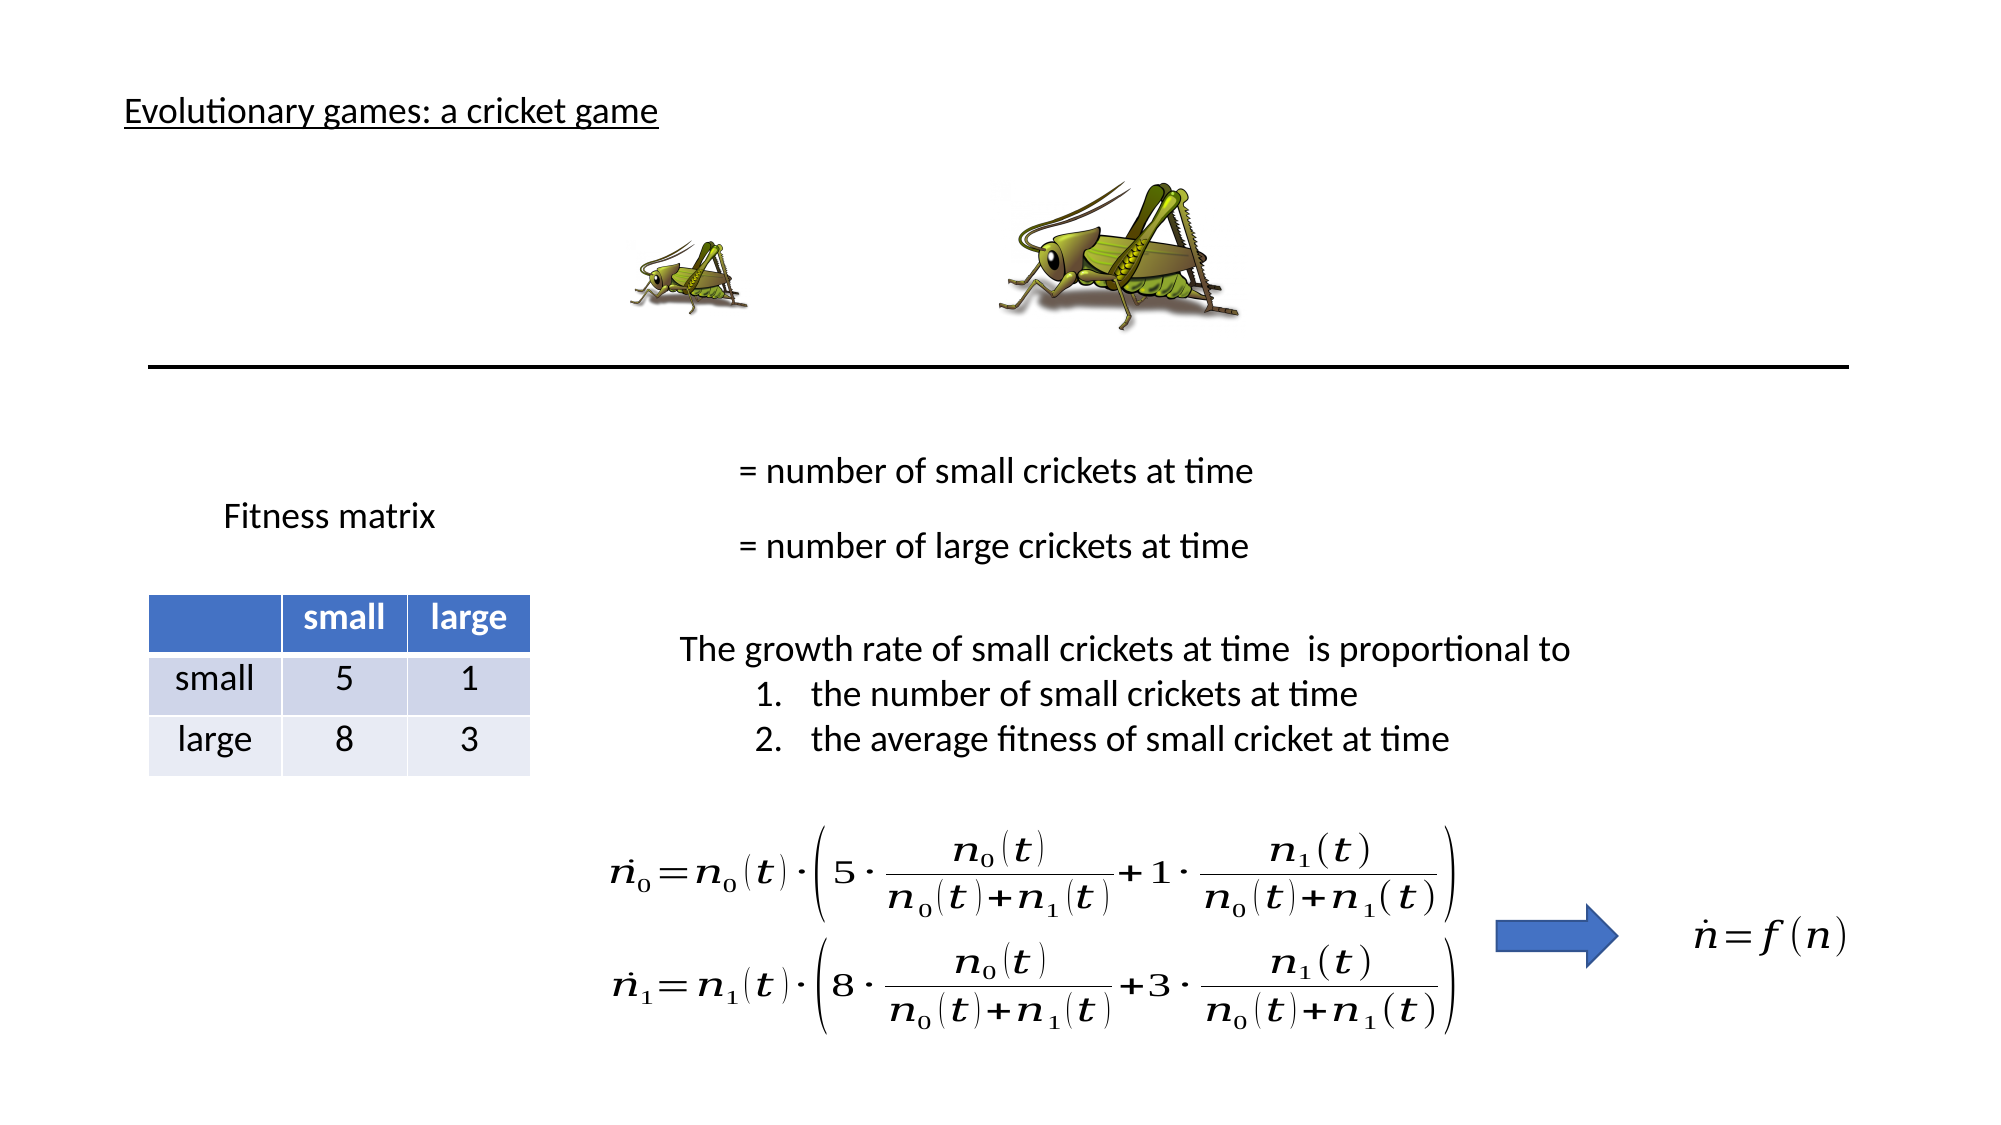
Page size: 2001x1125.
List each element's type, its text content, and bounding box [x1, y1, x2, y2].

table_cell 3 [408, 717, 530, 776]
text_box Fitness matrix [208, 483, 471, 544]
table_cell small [149, 658, 281, 715]
picture [626, 240, 752, 318]
text_box Evolutionary games: a cricket game [109, 79, 821, 139]
table_header large [408, 595, 530, 652]
table_cell 1 [408, 658, 530, 715]
table_header [149, 595, 281, 652]
picture [990, 180, 1248, 338]
table_header small [283, 595, 407, 652]
table_cell 8 [283, 717, 407, 776]
table_cell 5 [283, 658, 407, 715]
text_box [1495, 903, 1619, 969]
table_cell large [149, 717, 281, 776]
